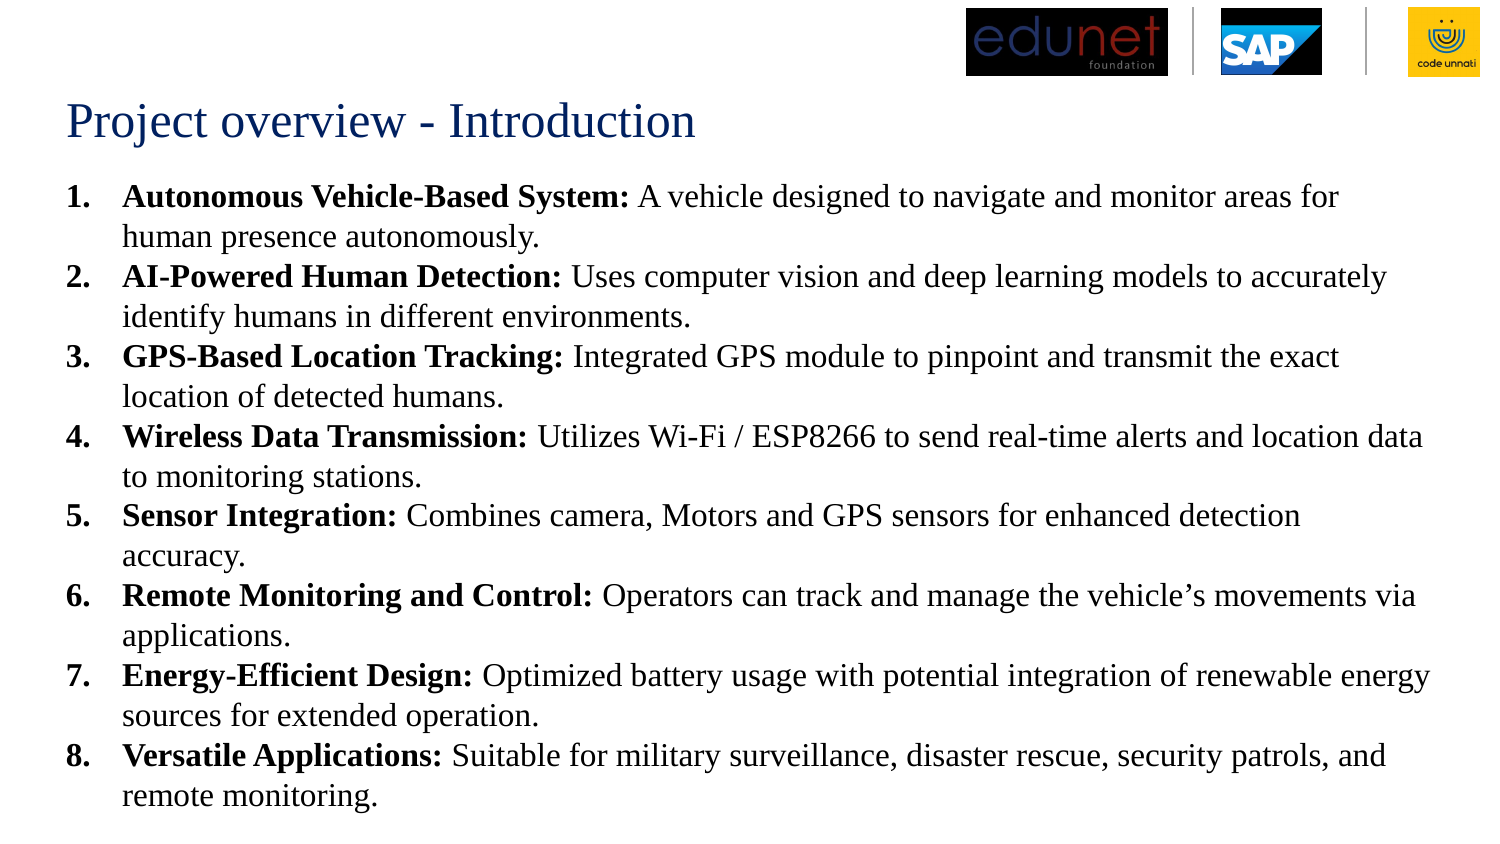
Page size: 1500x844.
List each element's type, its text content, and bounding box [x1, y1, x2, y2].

picture [1221, 8, 1322, 24]
picture [966, 8, 1168, 72]
picture [1408, 7, 1480, 77]
title Project overview - Introduction [51, 72, 1449, 166]
text_box Autonomous Vehicle-Based System: A vehicle designed to navigate and monitor areas for human presence autonomously. AI-Powered Human Detection: Uses computer vision and deep learning models to accurately identify humans in different environments. GPS-Based Location Tracking: Integrated GPS module to pinpoint and transmit the exact location of detected humans. Wireless Data Transmission: Utilizes Wi-Fi / ESP8266 to send real-time alerts and location data to monitoring stations. Sensor Integration: Combines camera, Motors and GPS sensors for enhanced detection accuracy. Remote Monitoring and Control: Operators can track and manage the vehicle’s movements via applications. Energy-Efficient Design: Optimized battery usage with potential integration of renewable energy sources for extended operation. Versatile Applications: Suitable for military surveillance, disaster rescue, security patrols, and remote monitoring. [51, 166, 1449, 821]
picture [1221, 27, 1322, 72]
